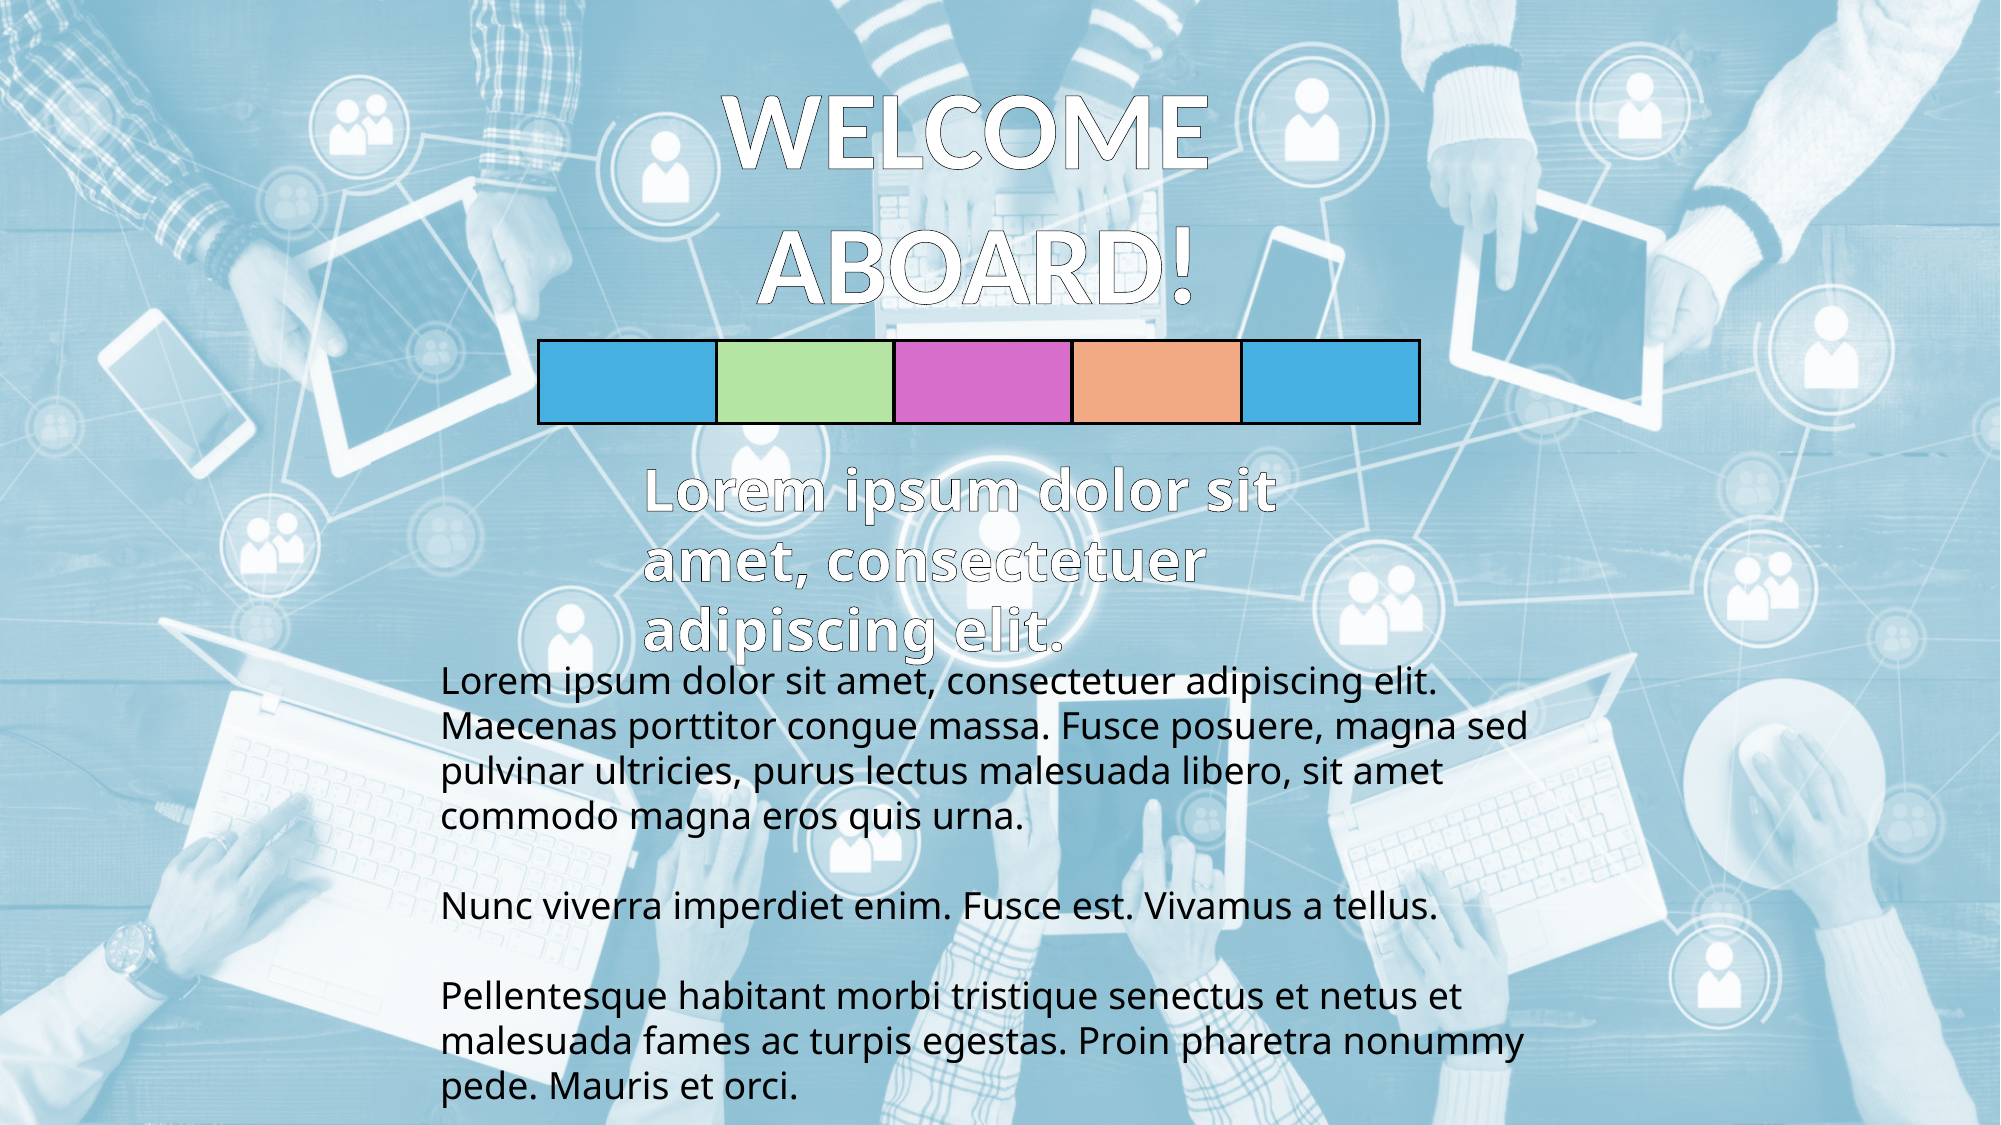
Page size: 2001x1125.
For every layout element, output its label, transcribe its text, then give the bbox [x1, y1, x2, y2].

text_box Lorem ipsum dolor sit amet, consectetuer adipiscing elit. Maecenas porttitor congue massa. Fusce posuere, magna sed pulvinar ultricies, purus lectus malesuada libero, sit amet commodo magna eros quis urna. Nunc viverra imperdiet enim. Fusce est. Vivamus a tellus. Pellentesque habitant morbi tristique senectus et netus et malesuada fames ac turpis egestas. Proin pharetra nonummy pede. Mauris et orci. [425, 649, 1622, 1125]
text_box Lorem ipsum dolor sit amet, consectetuer adipiscing elit. [627, 445, 1420, 649]
text_box WELCOME ABOARD! [538, 48, 1420, 334]
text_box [537, 340, 1420, 425]
text_box [0, 0, 2000, 1125]
